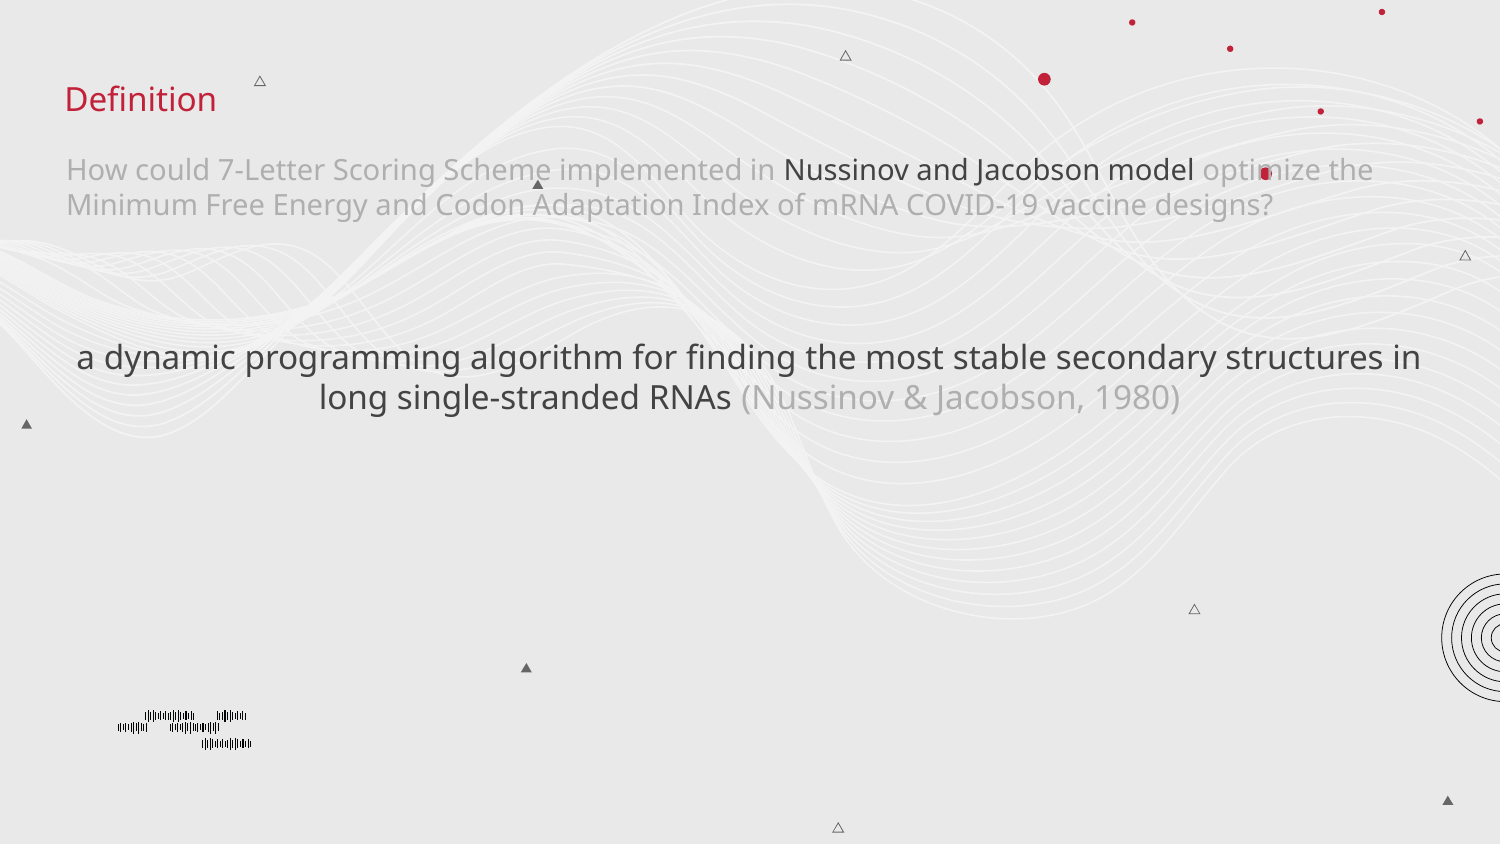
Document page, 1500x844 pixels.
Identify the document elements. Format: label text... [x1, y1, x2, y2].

text_box a dynamic programming algorithm for finding the most stable secondary structures in long single-stranded RNAs (Nussinov & Jacobson, 1980) [51, 329, 1449, 424]
title Definition [64, 43, 981, 143]
text_box How could 7-Letter Scoring Scheme implemented in Nussinov and Jacobson model optimize the Minimum Free Energy and Codon Adaptation Index of mRNA COVID-19 vaccine designs? [51, 143, 1449, 229]
